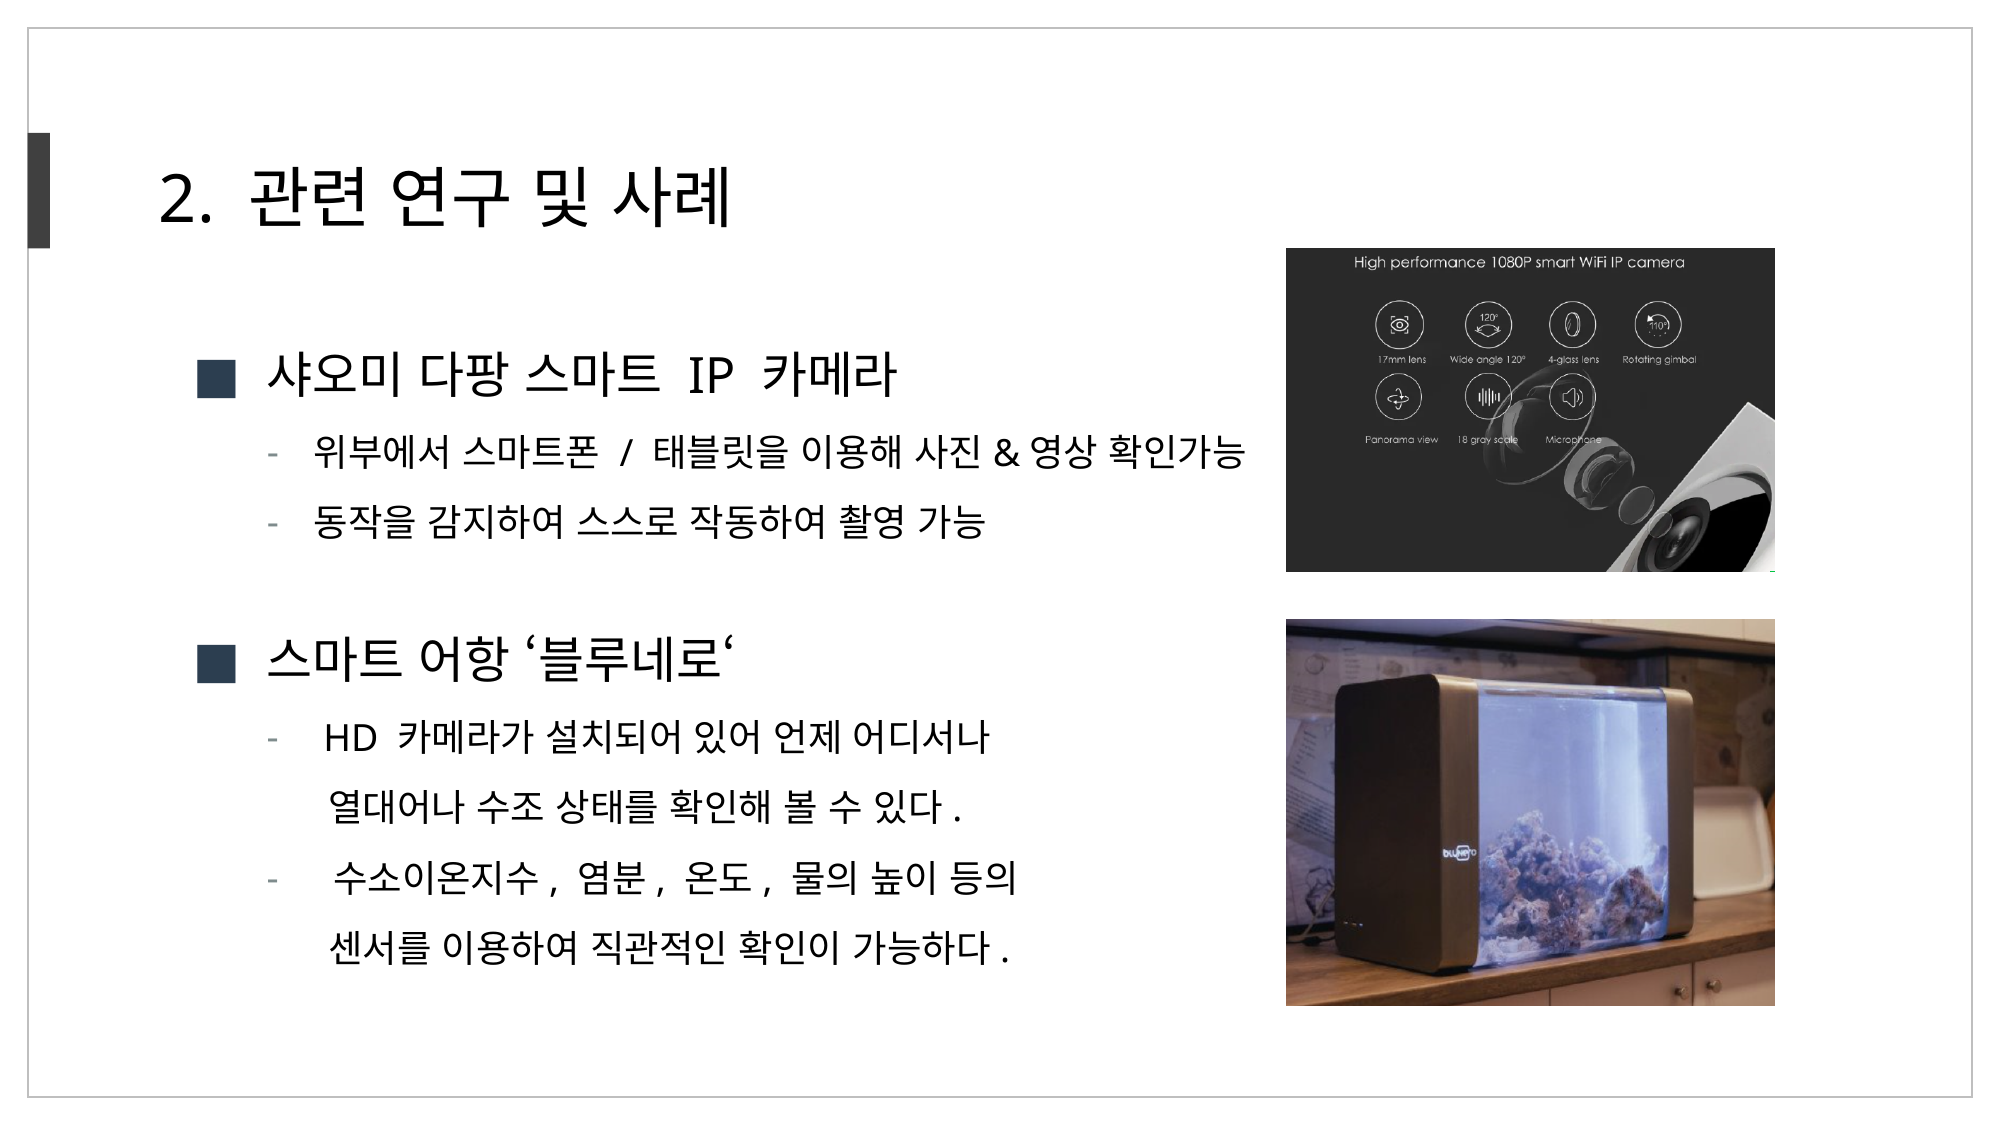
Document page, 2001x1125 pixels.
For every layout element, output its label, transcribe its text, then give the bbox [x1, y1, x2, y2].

text_box 스마트 어항 ‘블루네로‘ HD 카메라가 설치되어 있어 언제 어디서나 열대어나 수조 상태를 확인해 볼 수 있다. 수소이온지수, 염분, 온도, 물의 높이 등의 센서를 이용하여 직관적인 확인이 가능하다. [177, 596, 1178, 1010]
text_box [27, 132, 51, 148]
text_box 2. 관련 연구 및 사례 [0, 148, 977, 243]
picture [1286, 248, 1775, 572]
text_box 샤오미 다팡 스마트 IP 카메라 위부에서 스마트폰 / 태블릿을 이용해 사진&영상 확인가능 동작을 감지하여 스스로 작동하여 촬영 가능 [177, 311, 1286, 563]
text_box [27, 243, 51, 249]
picture [1286, 619, 1775, 1006]
text_box [27, 27, 1973, 1098]
